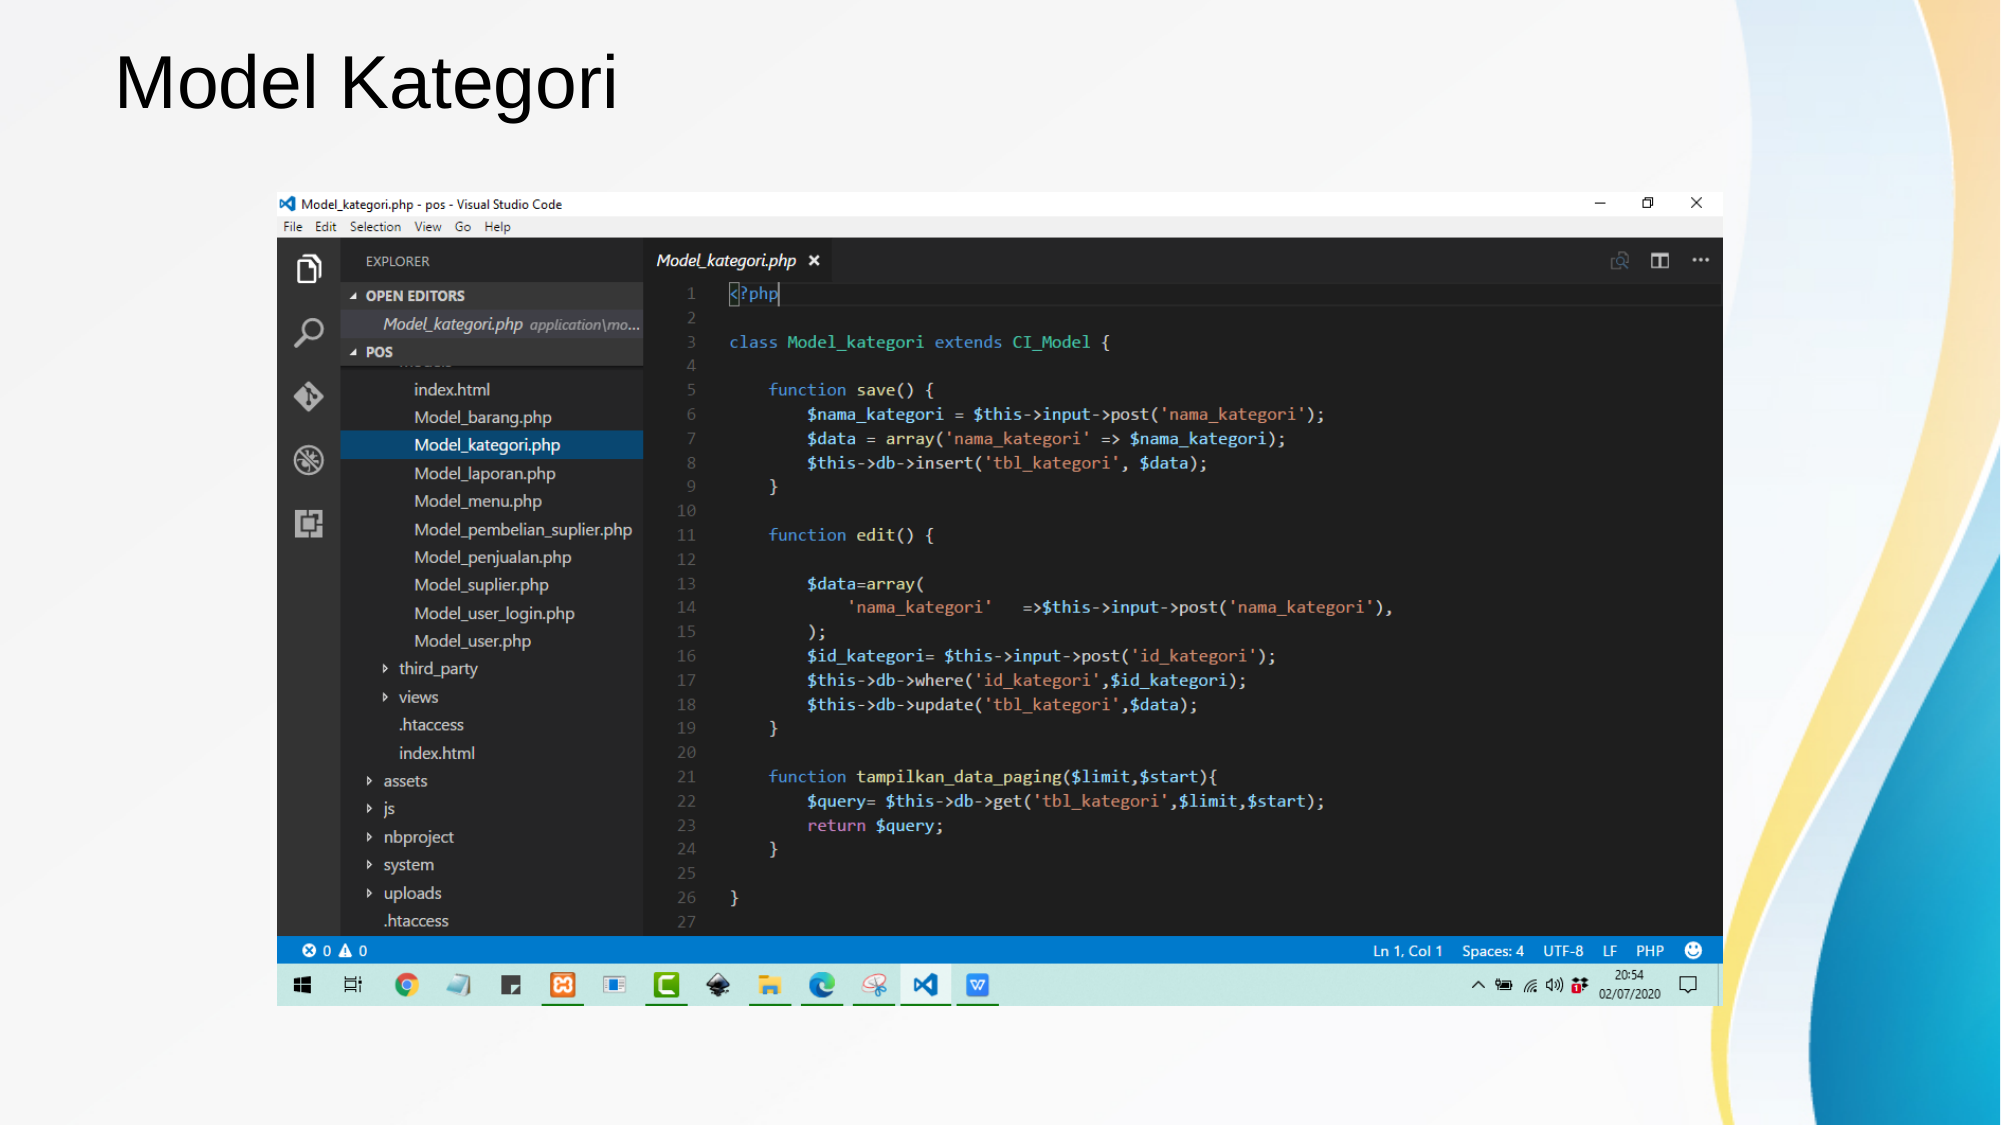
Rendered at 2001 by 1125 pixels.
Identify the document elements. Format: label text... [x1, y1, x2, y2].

picture [0, 0, 2001, 1125]
title Model Kategori [99, 30, 1901, 127]
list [277, 192, 1723, 1006]
